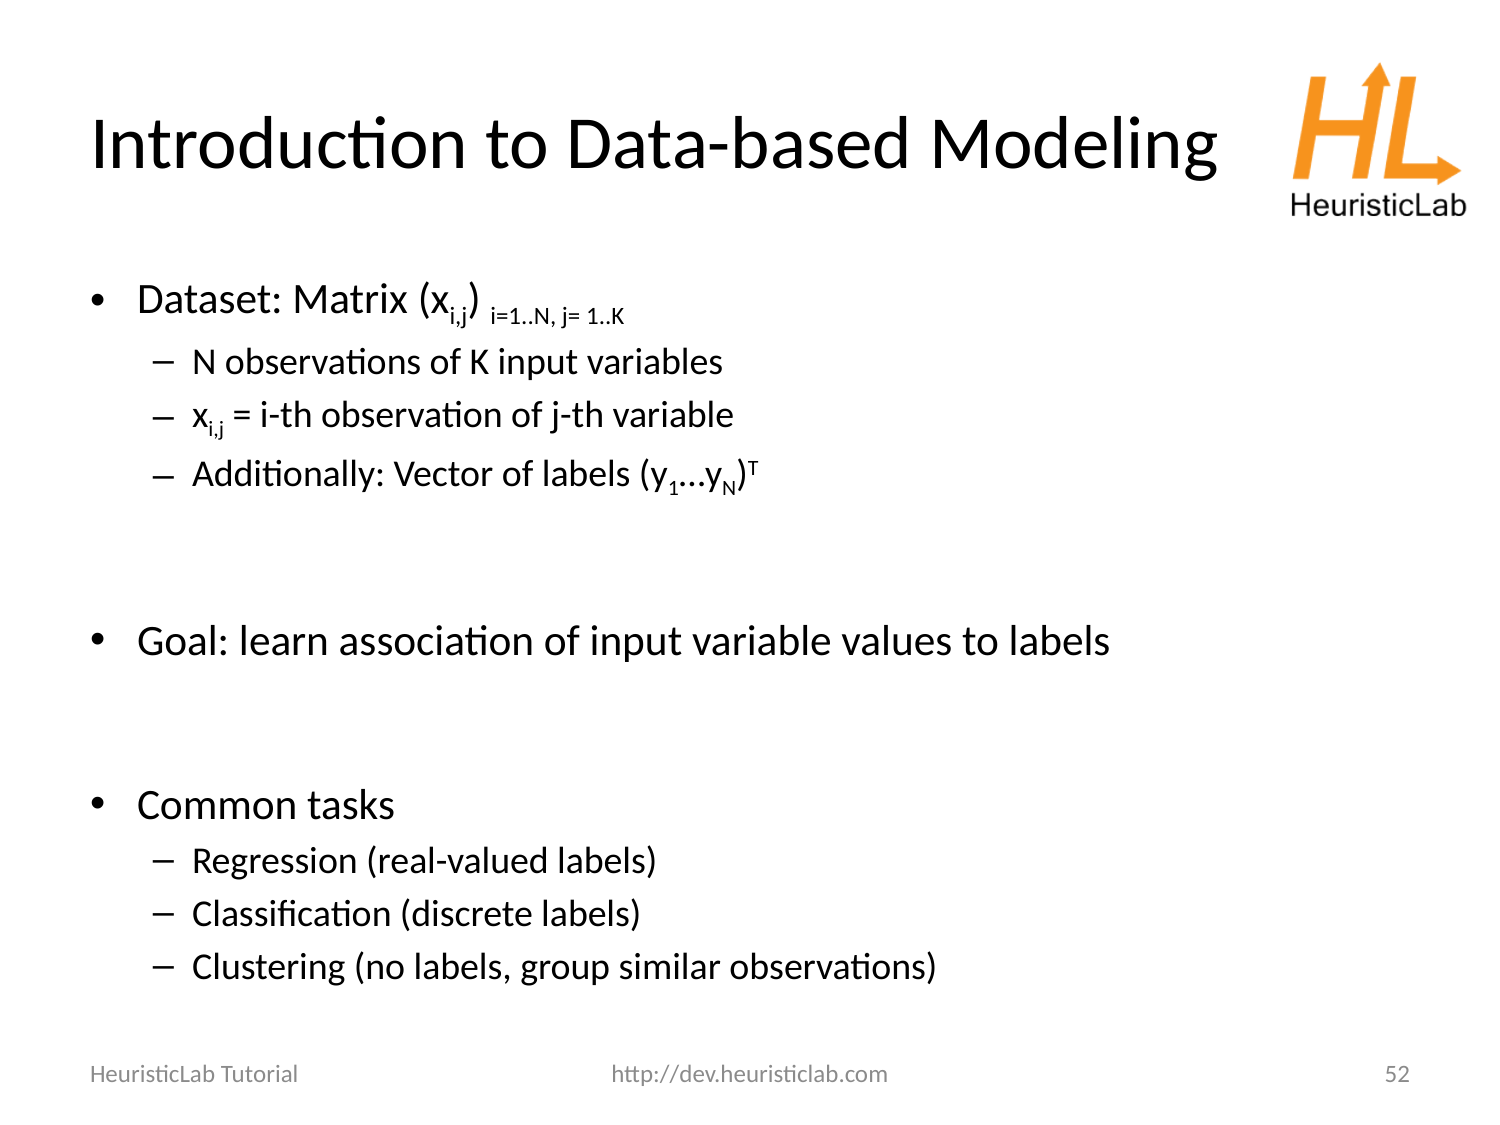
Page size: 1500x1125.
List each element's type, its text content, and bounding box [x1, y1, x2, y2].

footer http://dev.heuristiclab.com [512, 1042, 988, 1103]
list Dataset: Matrix (xi,j) i=1..N, j= 1..K N observations of K input variables xi,j = i-th observation of j-th variable Additionally: Vector of labels (y1…yN)T Goal: learn association of input variable values to labels Common tasks Regression (real-valued labels) Classification (discrete labels) Clustering (no labels, group similar observations) [75, 262, 1425, 1005]
slide_number HeuristicLab Tutorial [75, 1042, 425, 1103]
picture [1281, 27, 1474, 244]
slide_number 52 [1074, 1042, 1425, 1103]
title Introduction to Data-based Modeling [75, 45, 1282, 233]
